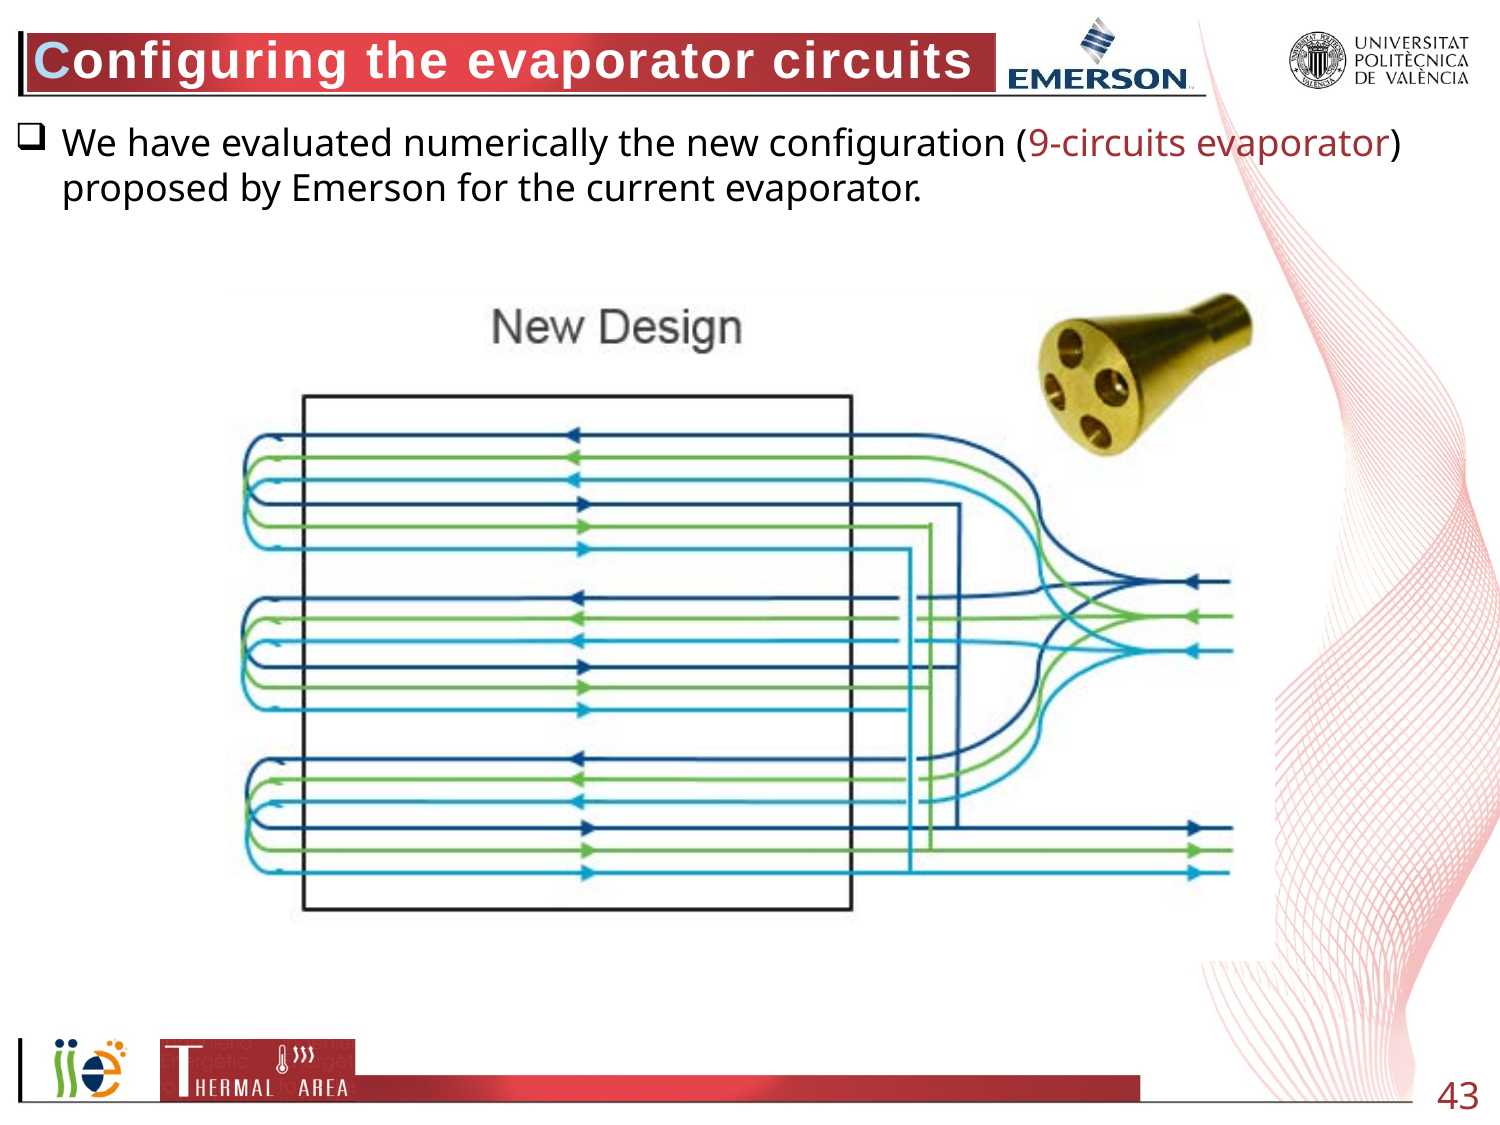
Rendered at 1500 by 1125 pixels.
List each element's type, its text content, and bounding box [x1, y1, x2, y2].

text_box Configuring the evaporator circuits [18, 18, 1208, 97]
picture [0, 0, 1500, 111]
text_box 43 [1417, 1064, 1500, 1125]
text_box We have evaluated numerically the new configuration (9-circuits evaporator) proposed by Emerson for the current evaporator. [0, 111, 1500, 217]
picture [0, 217, 1500, 1125]
